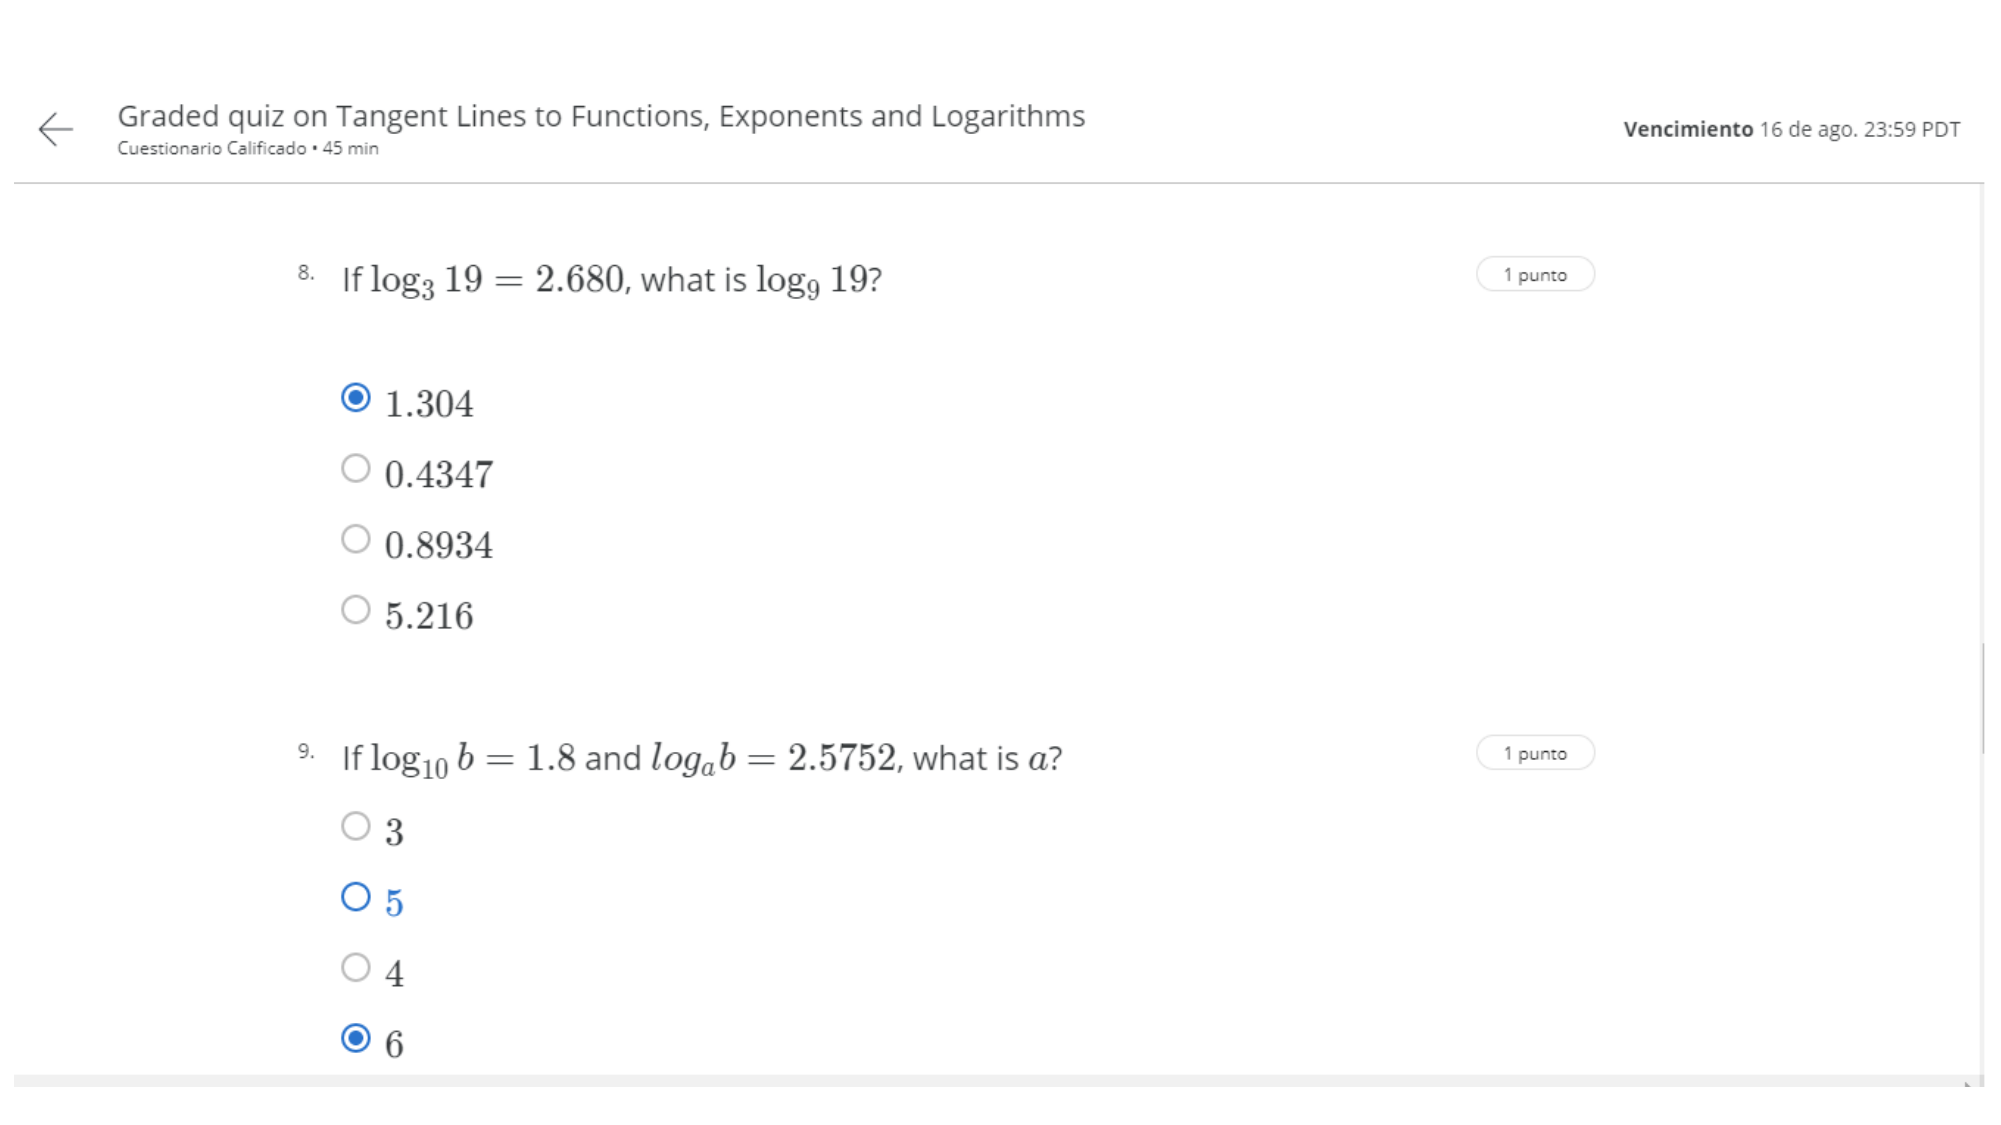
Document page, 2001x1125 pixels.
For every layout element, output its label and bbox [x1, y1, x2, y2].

picture [14, 93, 1985, 1087]
